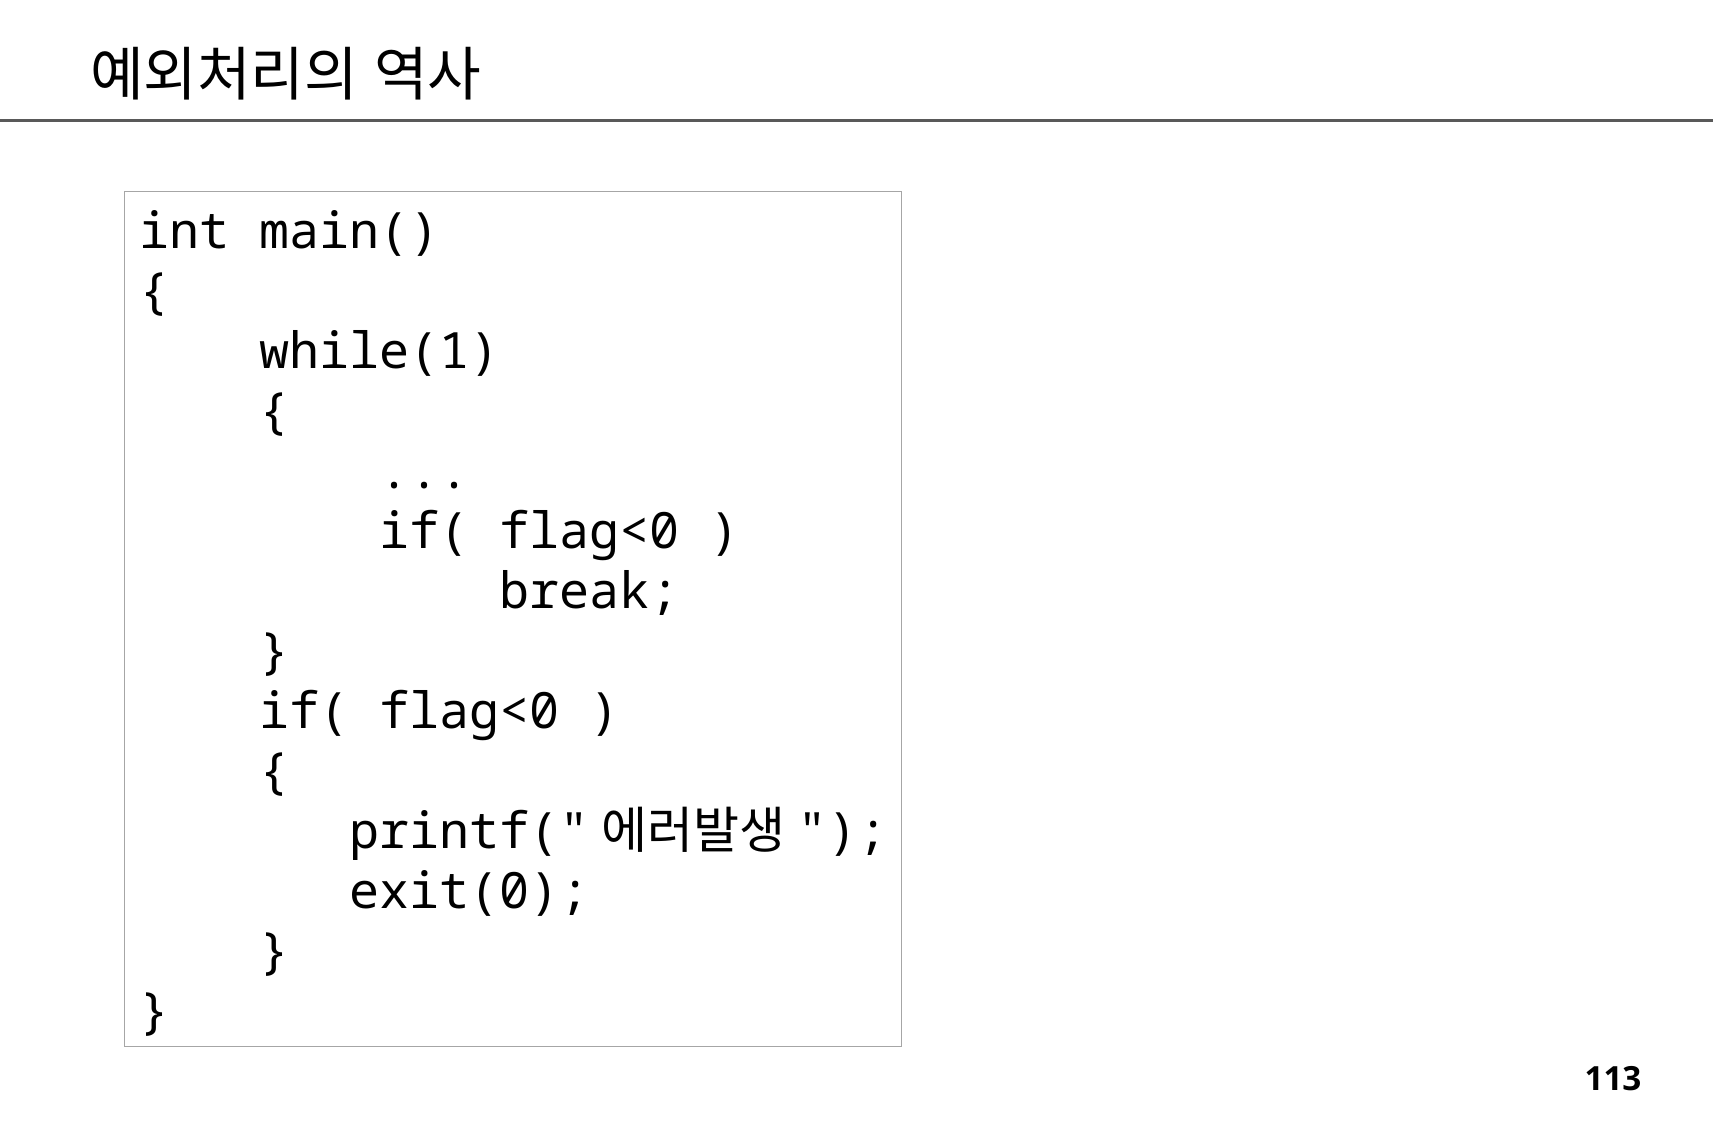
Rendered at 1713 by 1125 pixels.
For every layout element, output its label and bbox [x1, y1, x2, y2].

text_box [124, 191, 902, 1047]
text_box [75, 29, 497, 115]
